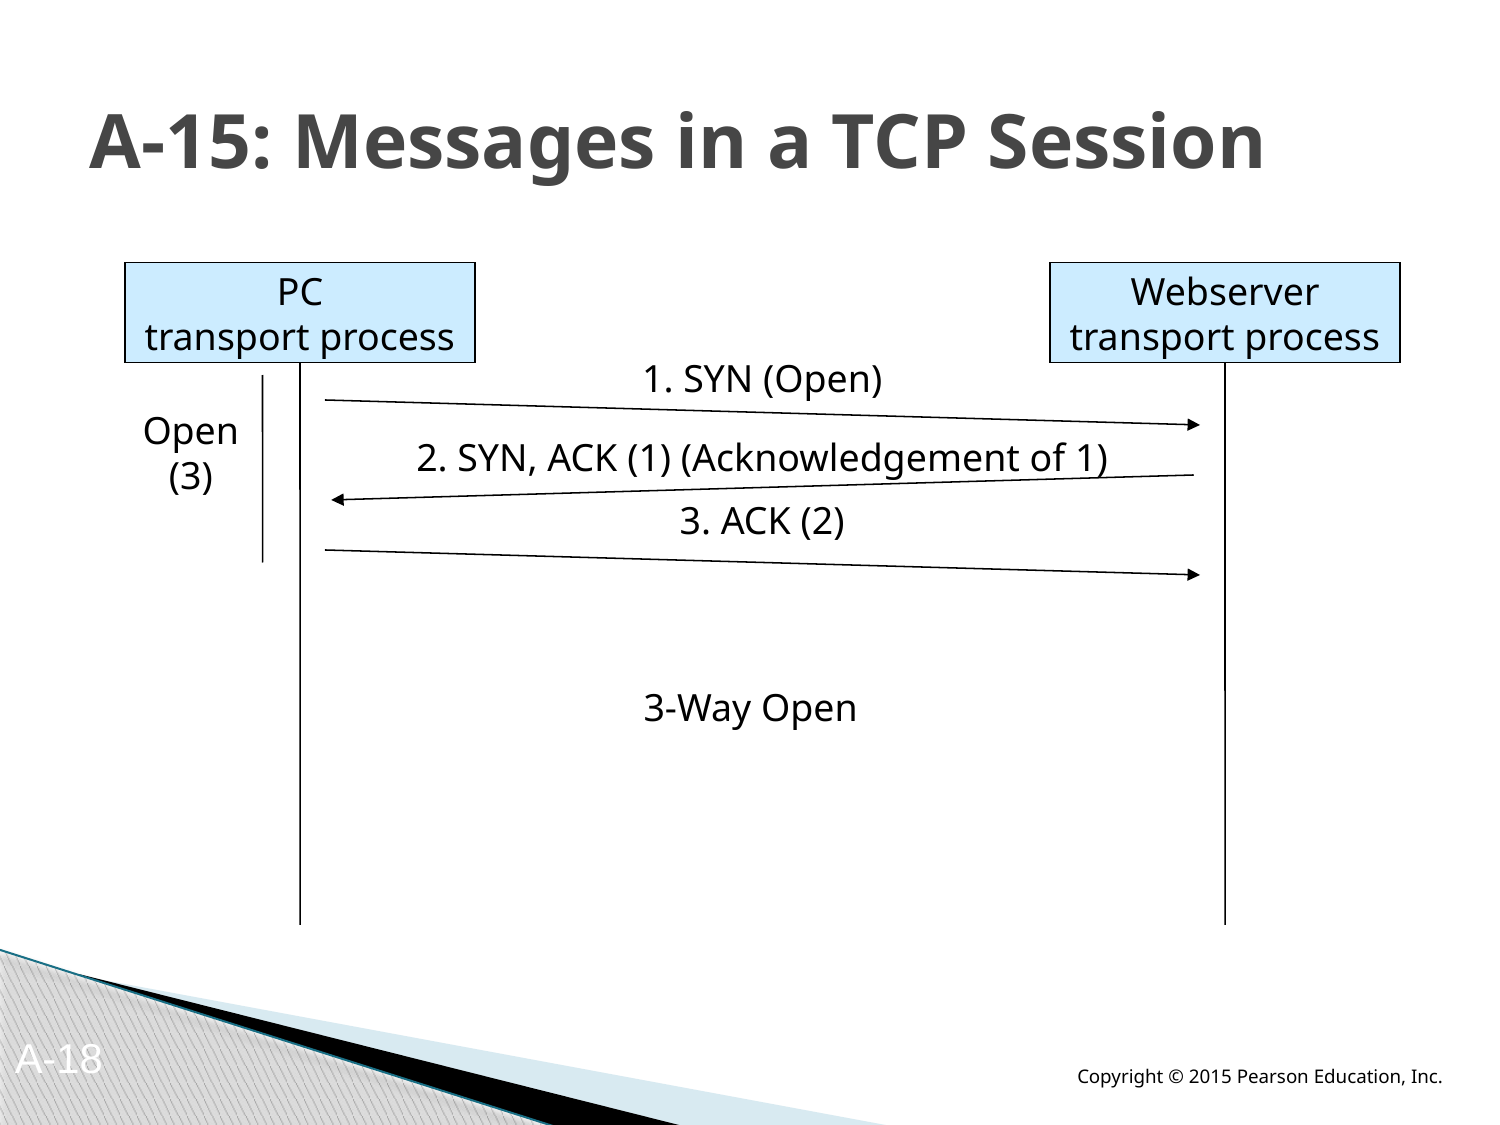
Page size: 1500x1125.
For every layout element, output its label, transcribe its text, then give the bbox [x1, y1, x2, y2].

text_box [324, 399, 1201, 431]
text_box [324, 549, 1201, 581]
text_box 3. ACK (2) [664, 489, 860, 549]
text_box [331, 490, 664, 506]
text_box 2. SYN, ACK (1) (Acknowledgement of 1) [401, 426, 1124, 487]
text_box Webserver transport process [1050, 262, 1400, 363]
title A-15: Messages in a TCP Session [75, 45, 1425, 233]
text_box 3-Way Open [628, 676, 873, 737]
text_box Open (3) [127, 399, 255, 505]
text_box PC transport process [125, 262, 475, 363]
text_box 1. SYN (Open) [627, 347, 898, 408]
